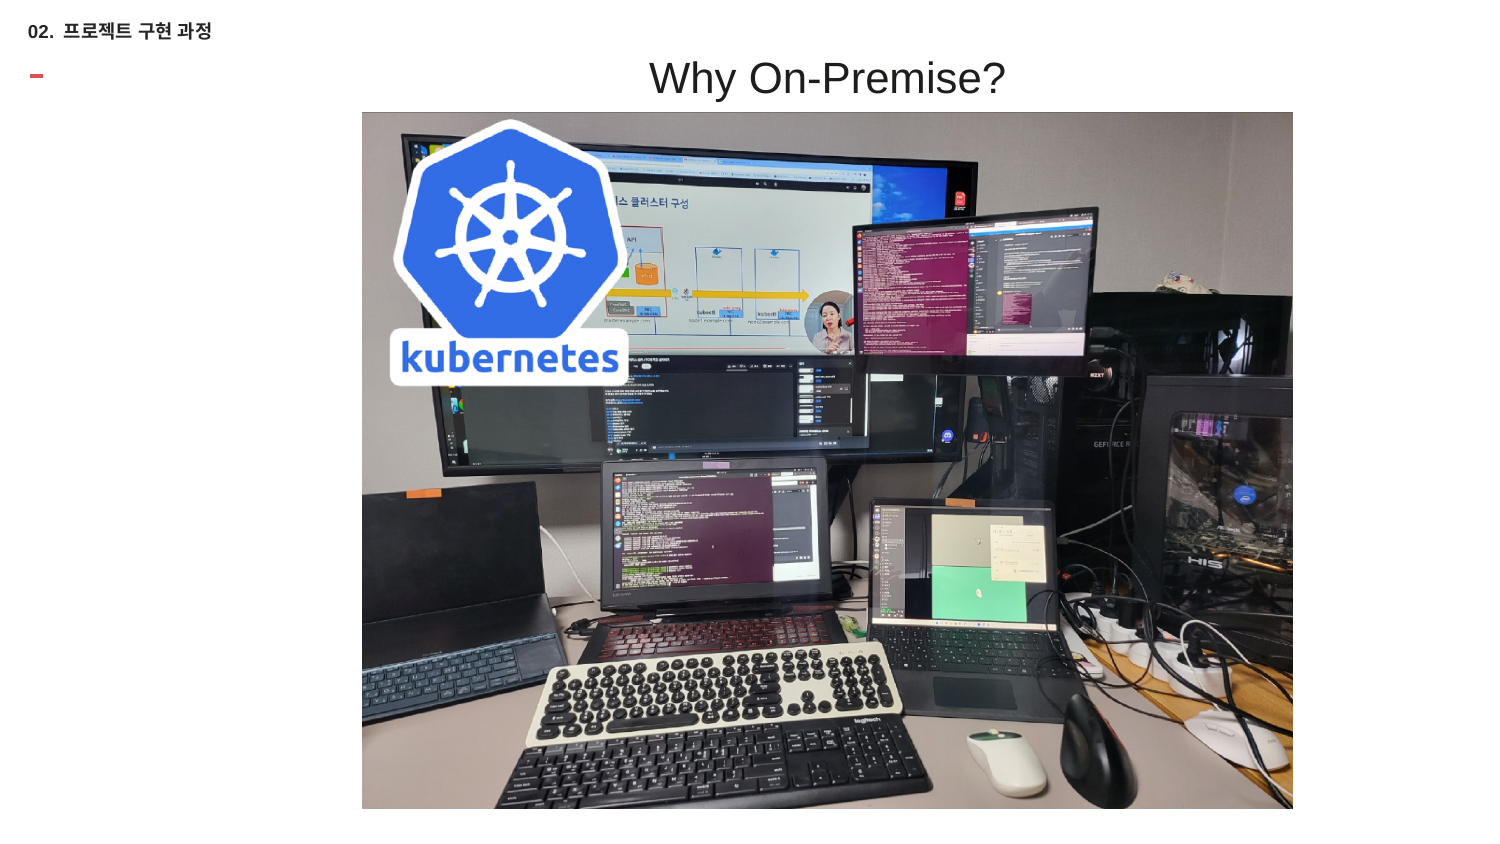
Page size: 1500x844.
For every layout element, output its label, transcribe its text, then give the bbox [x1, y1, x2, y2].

text_box Why On-Premise? [551, 54, 1104, 98]
title 02. 프로젝트 구현 과정 [27, 10, 411, 51]
picture [362, 112, 1293, 809]
